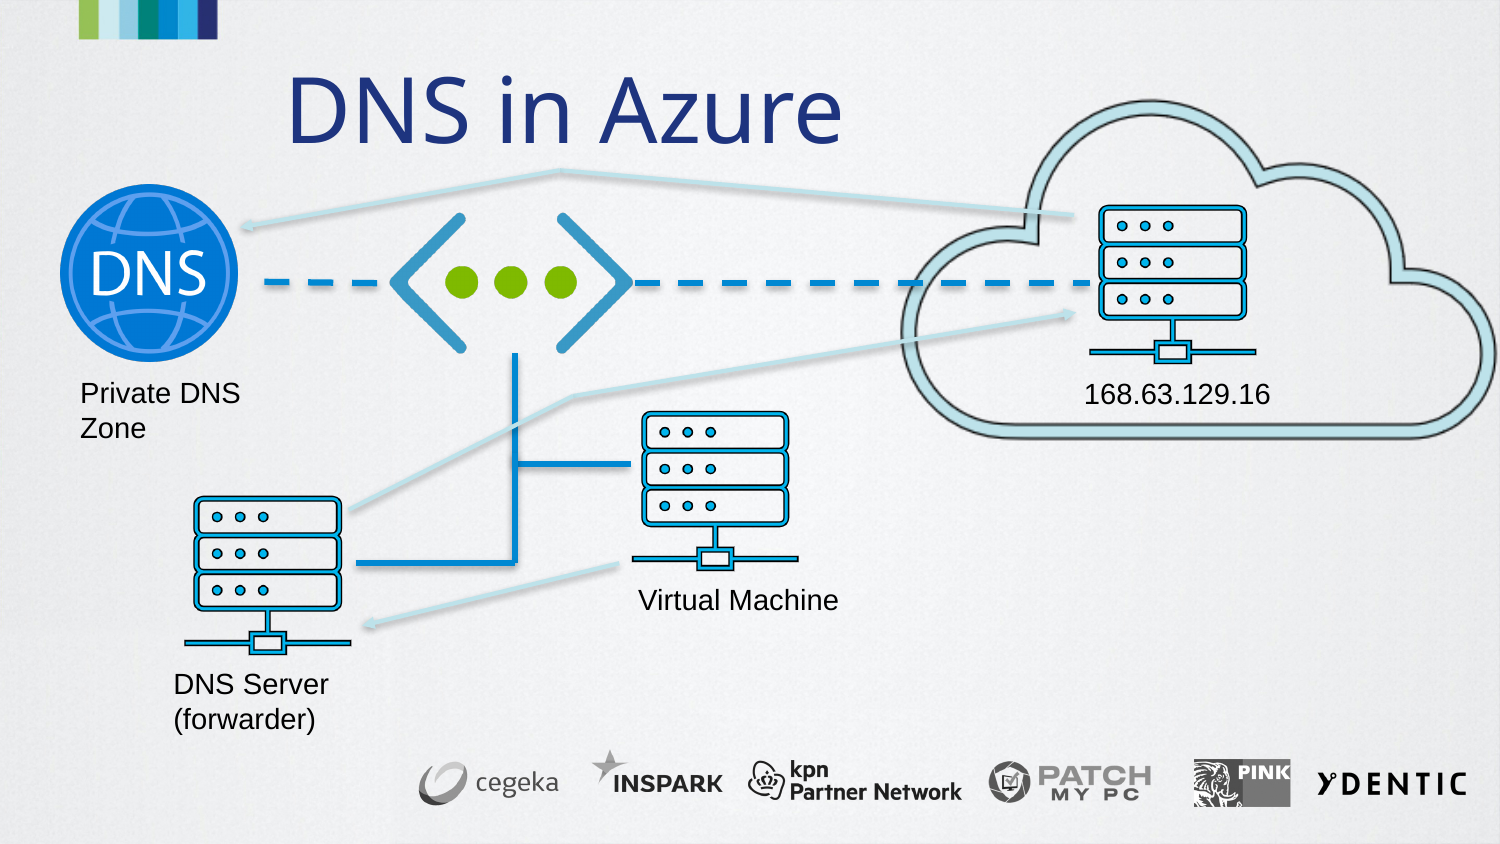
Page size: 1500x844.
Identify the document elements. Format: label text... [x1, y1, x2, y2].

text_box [361, 562, 620, 626]
text_box Virtual Machine [630, 574, 1055, 624]
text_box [239, 169, 560, 228]
title DNS in Azure [276, 43, 856, 167]
text_box DNS Server (forwarder) [165, 658, 590, 744]
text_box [348, 395, 574, 511]
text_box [560, 169, 1075, 216]
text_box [572, 312, 1077, 397]
text_box Private DNS Zone [72, 366, 497, 452]
picture [0, 0, 1500, 844]
